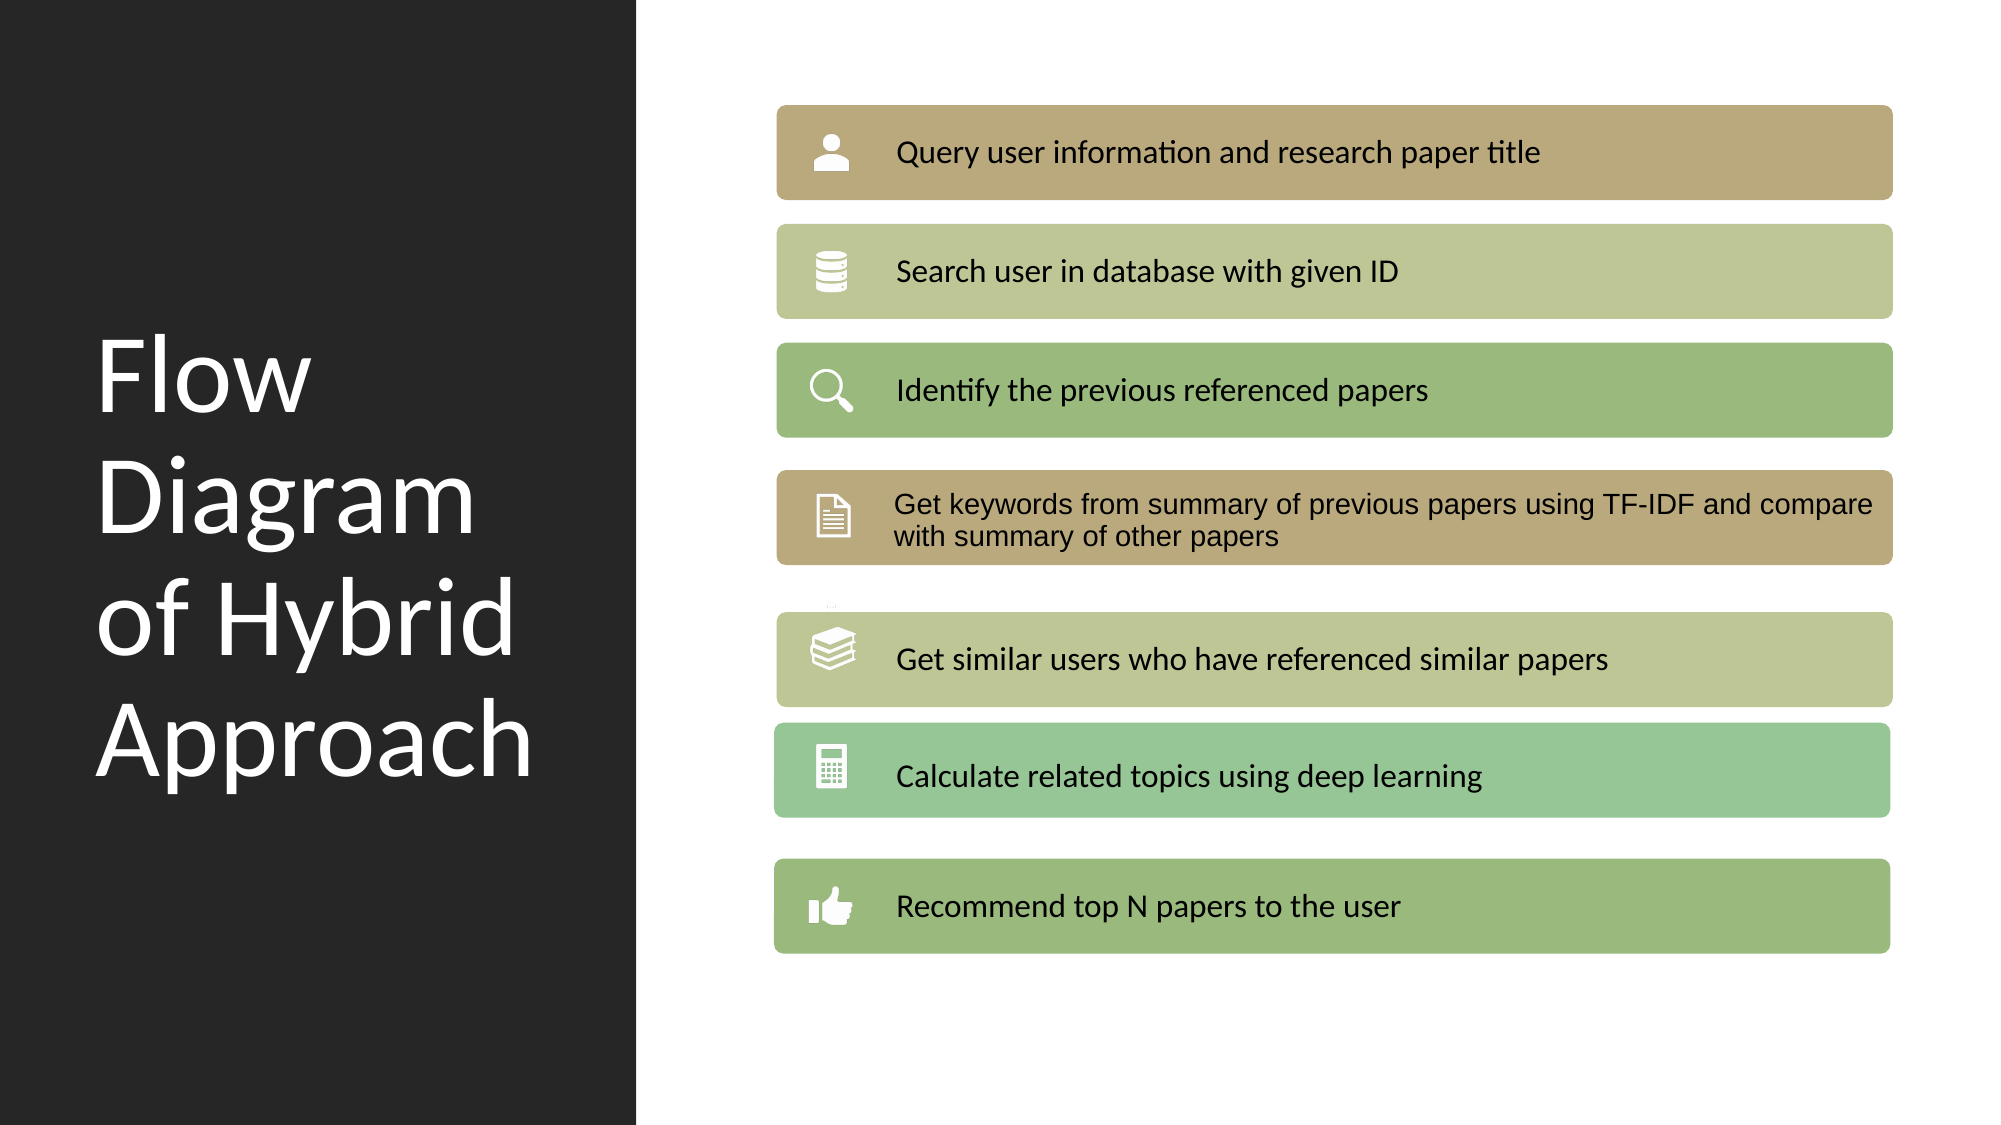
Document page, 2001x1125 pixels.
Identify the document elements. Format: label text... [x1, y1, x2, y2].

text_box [773, 104, 1894, 1032]
title Flow Diagram of Hybrid Approach [80, 84, 587, 1032]
text_box [0, 0, 637, 1125]
text_box [637, 0, 2000, 1125]
